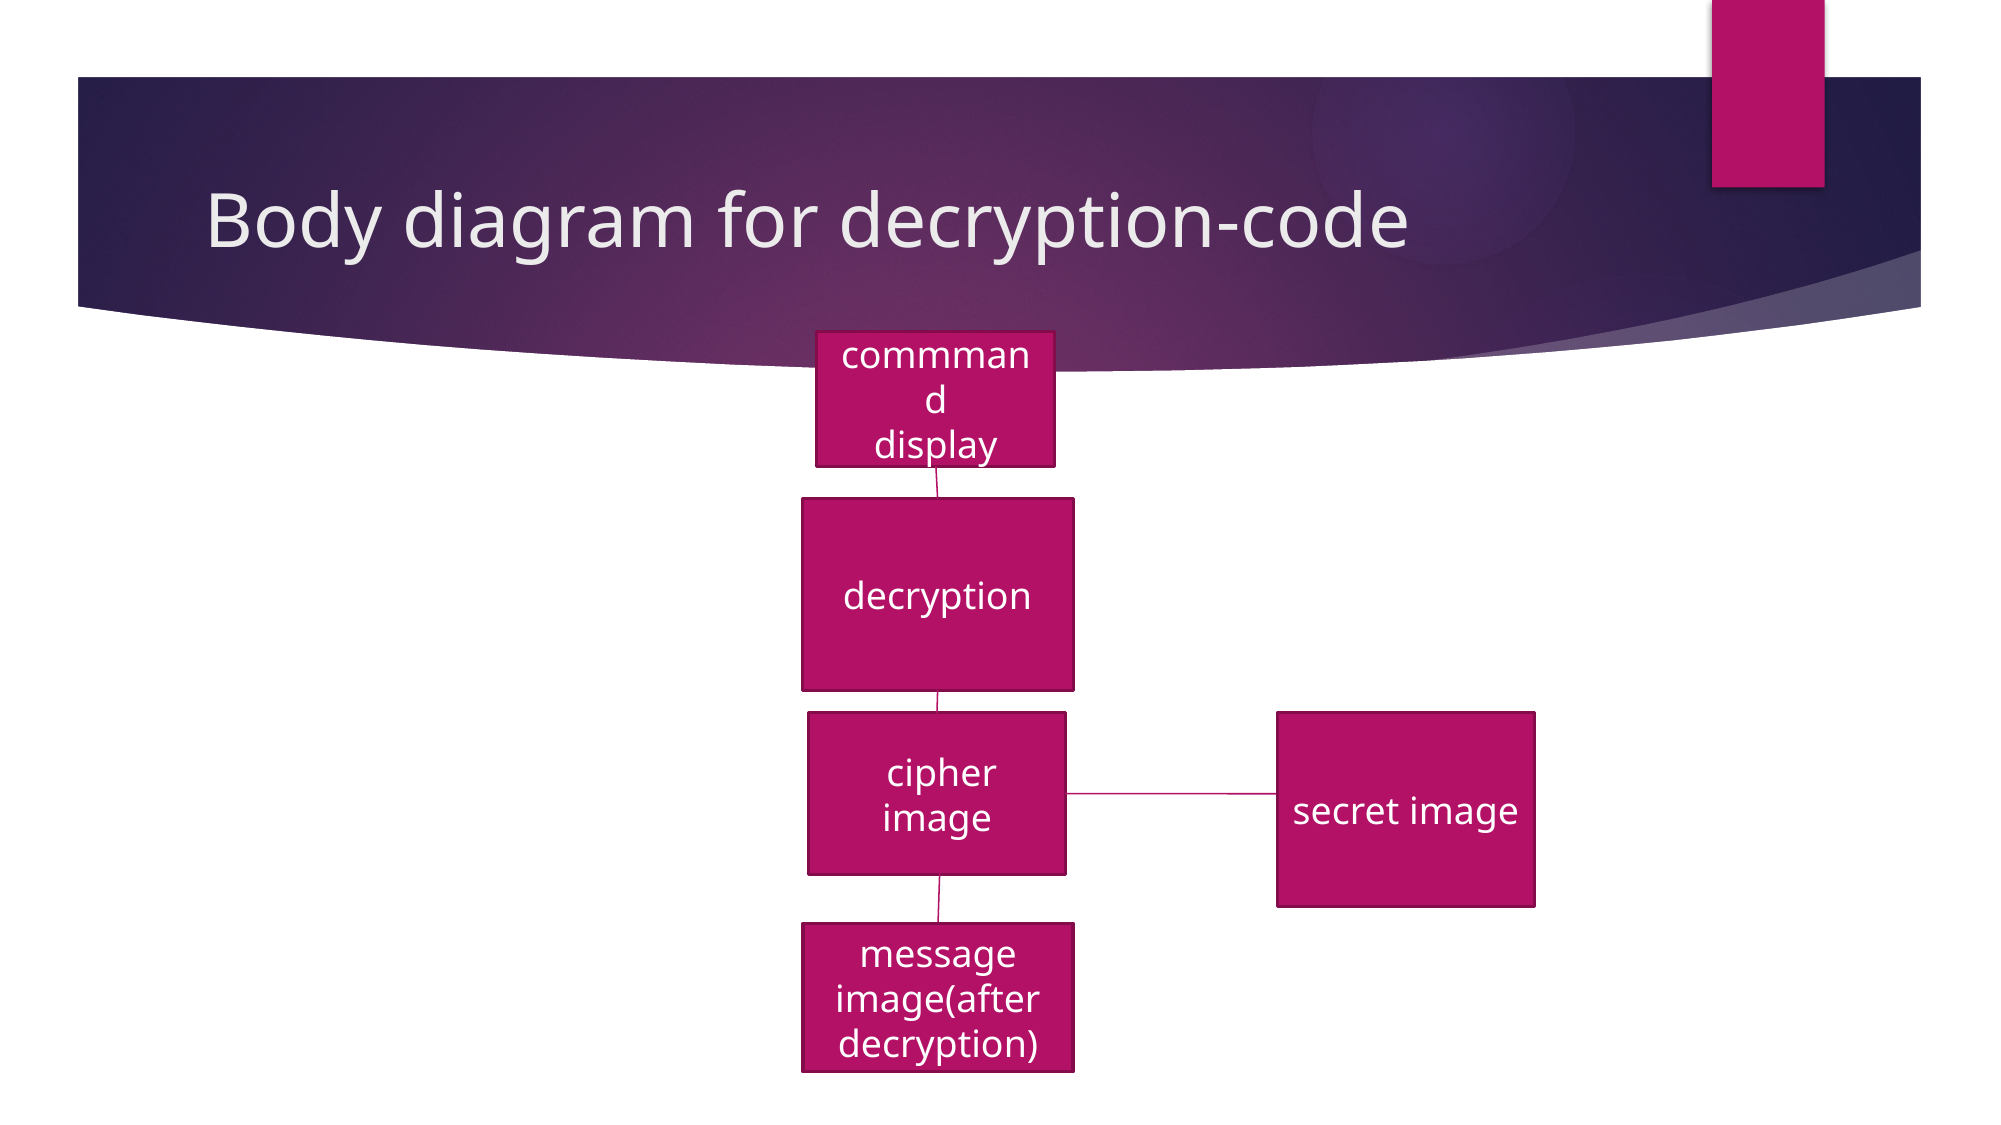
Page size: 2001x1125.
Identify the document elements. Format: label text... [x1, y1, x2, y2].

title Body diagram for decryption-code [189, 159, 1627, 276]
text_box secret image [1276, 711, 1536, 908]
text_box cipher image [807, 711, 1067, 876]
text_box message image(after decryption) [801, 922, 1075, 1073]
text_box commmand display [815, 330, 1056, 468]
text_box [937, 845, 941, 924]
text_box decryption [801, 497, 1075, 692]
